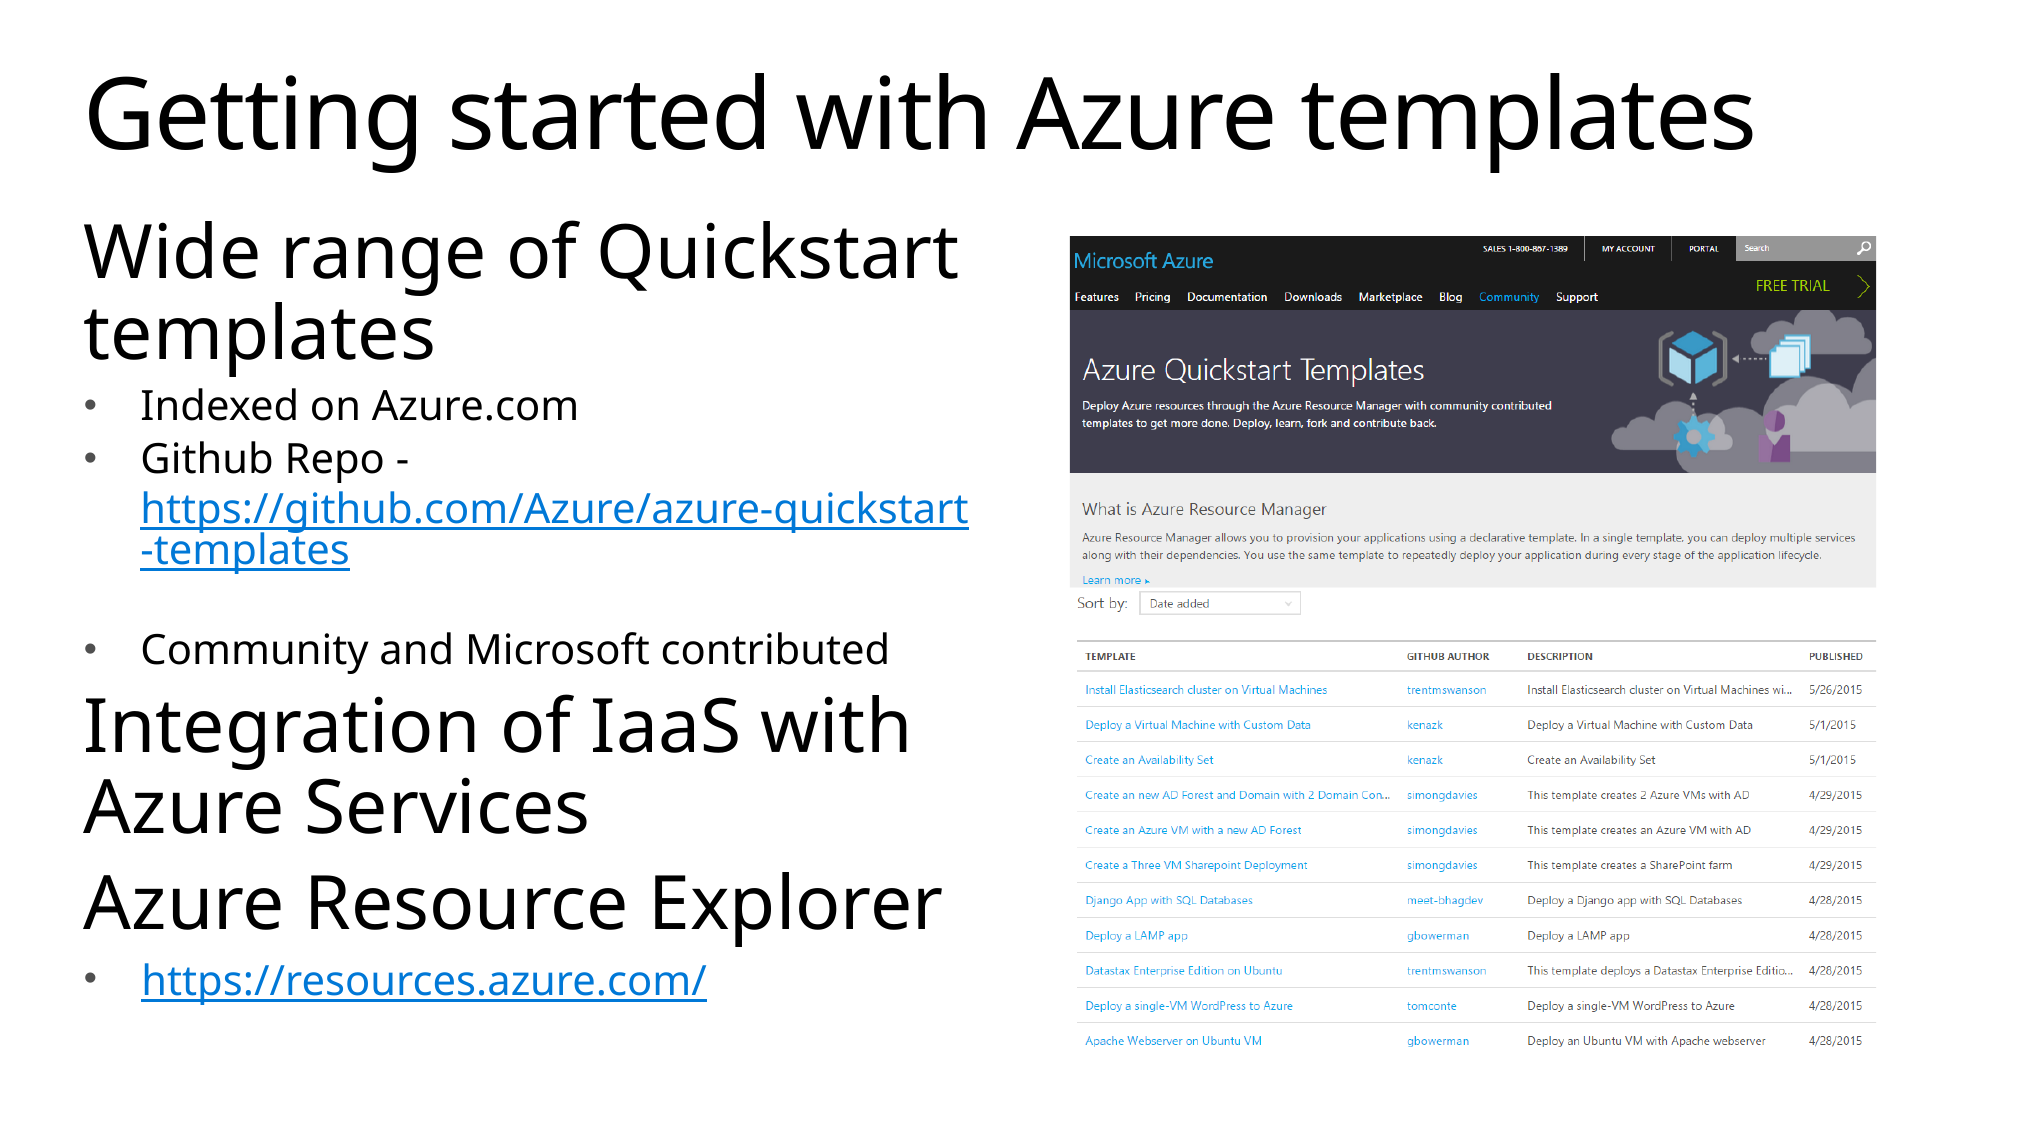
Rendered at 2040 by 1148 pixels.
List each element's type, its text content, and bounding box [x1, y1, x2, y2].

title Getting started with Azure templates [60, 48, 1980, 199]
picture [1069, 235, 1877, 1063]
list Wide range of Quickstart templates Indexed on Azure.com Github Repo - https://github.com/Azure/azure-quickstart-templates Community and Microsoft contributed Integration of IaaS with Azure Services Azure Resource Explorer https://resources.azure.com/ [60, 199, 995, 1091]
